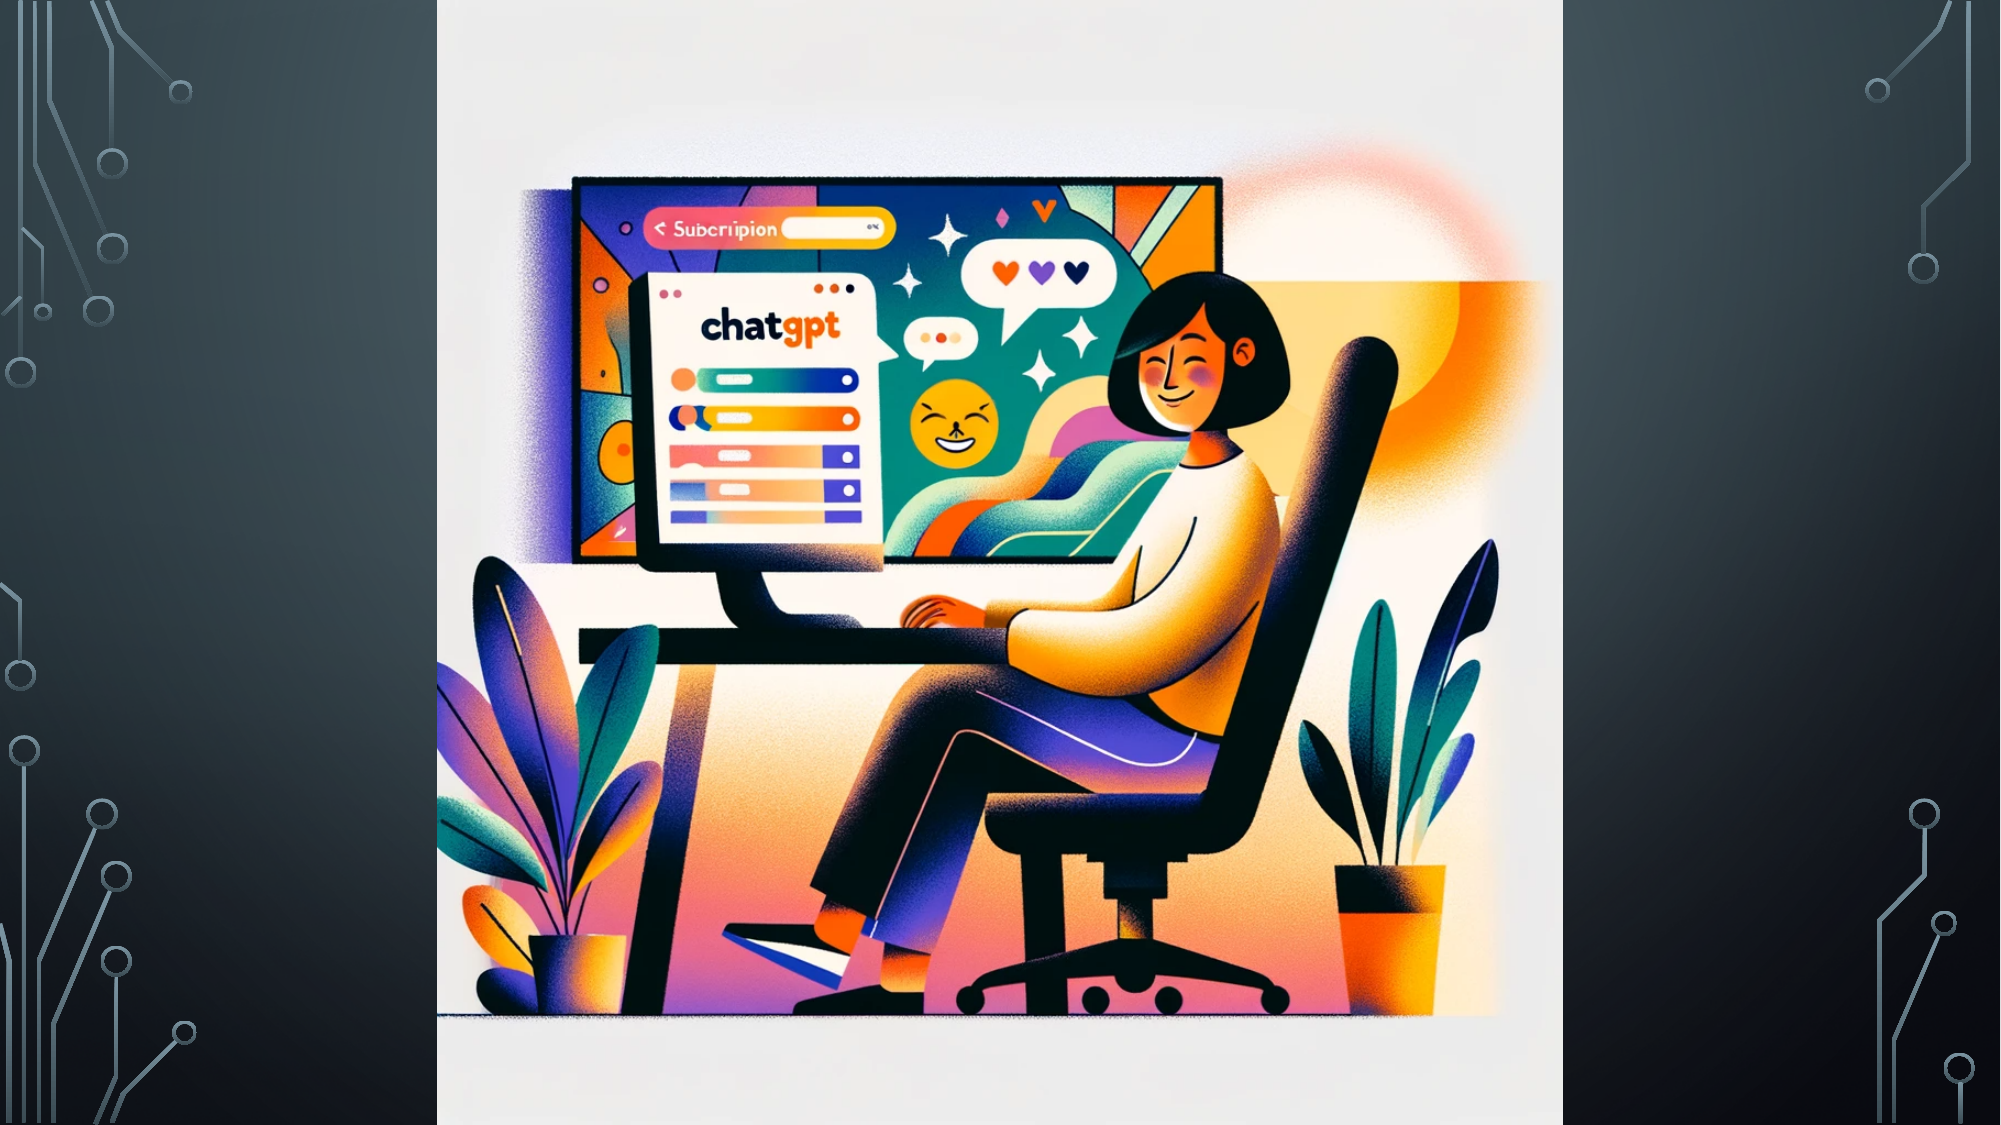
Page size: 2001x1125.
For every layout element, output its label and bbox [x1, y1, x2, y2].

picture [437, 0, 1563, 1125]
